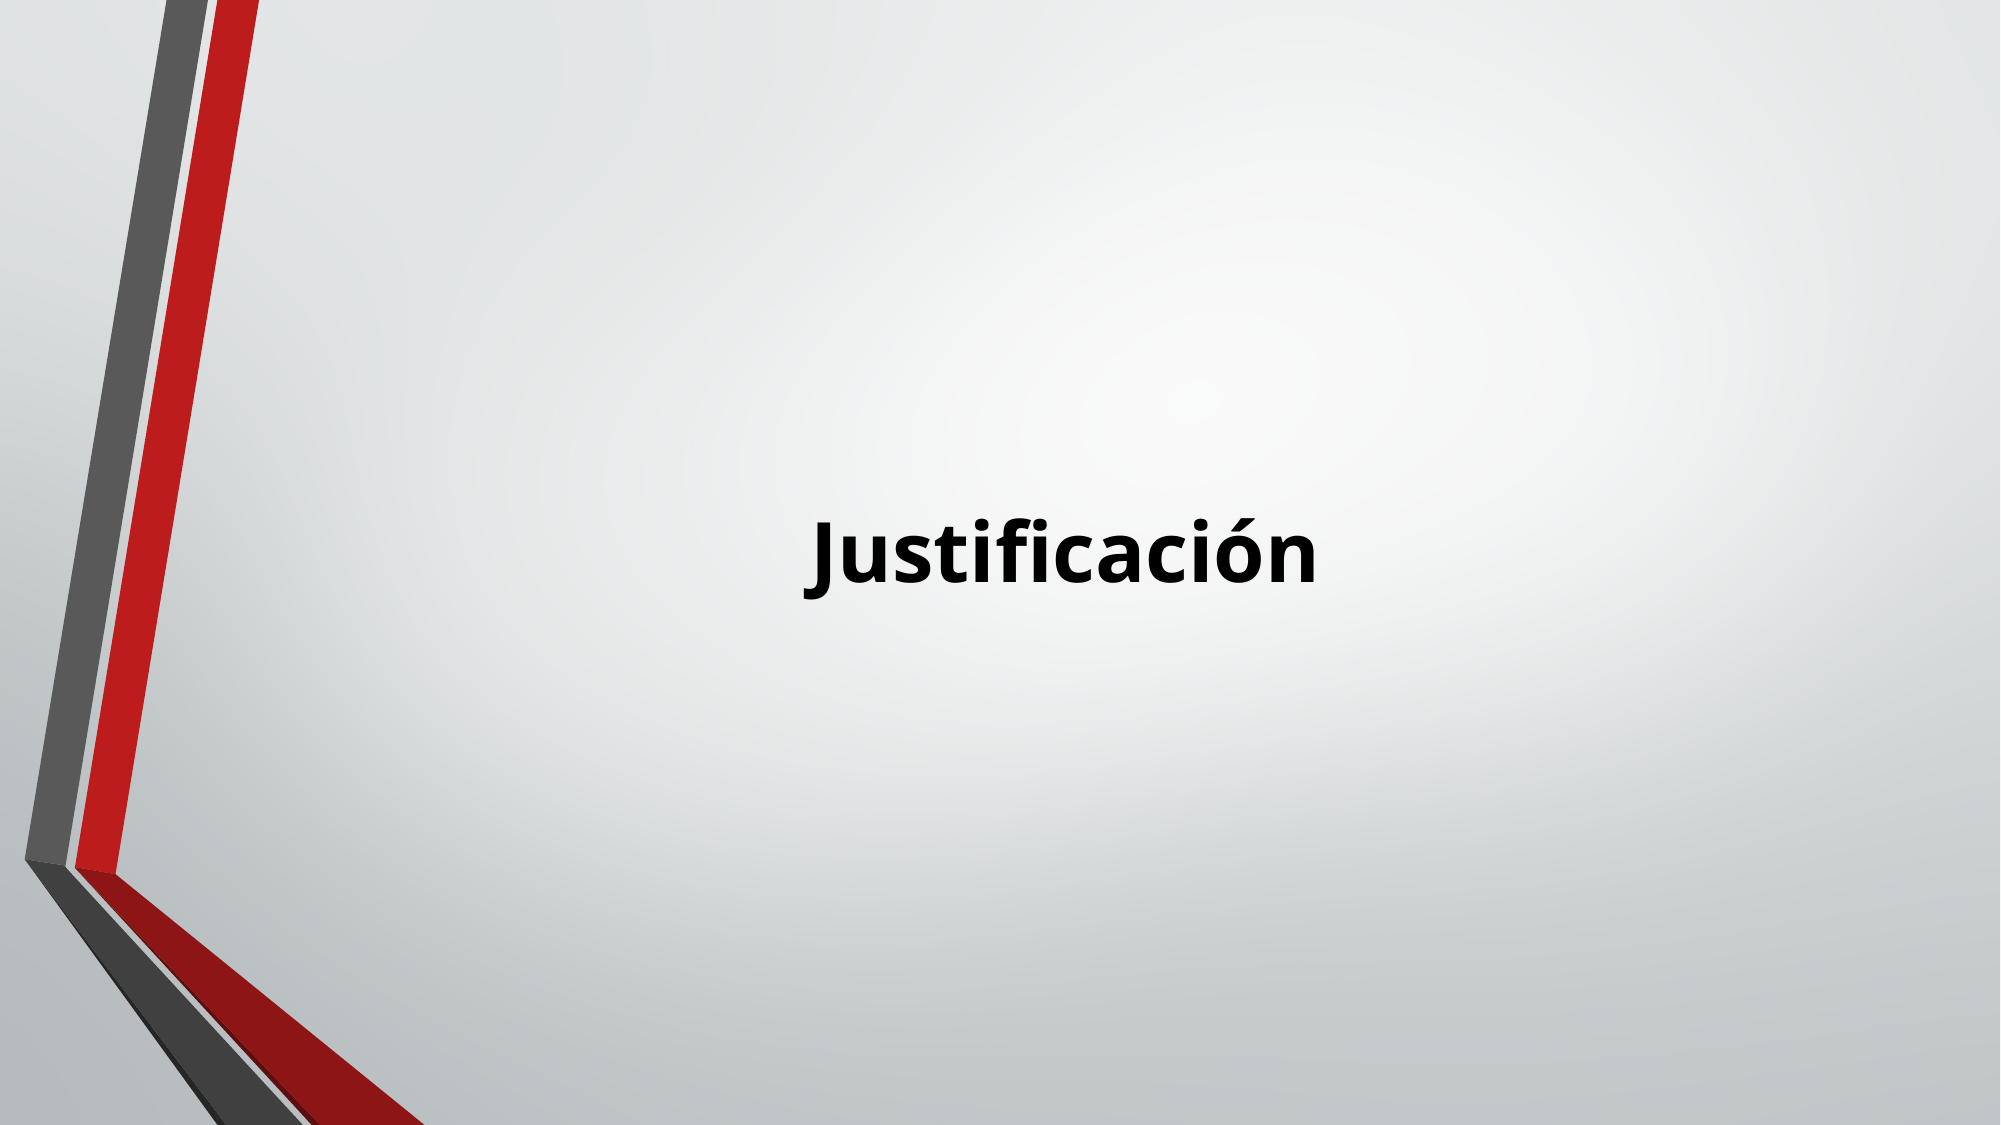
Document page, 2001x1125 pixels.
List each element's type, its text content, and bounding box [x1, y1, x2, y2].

title Justificación [243, 112, 1887, 987]
